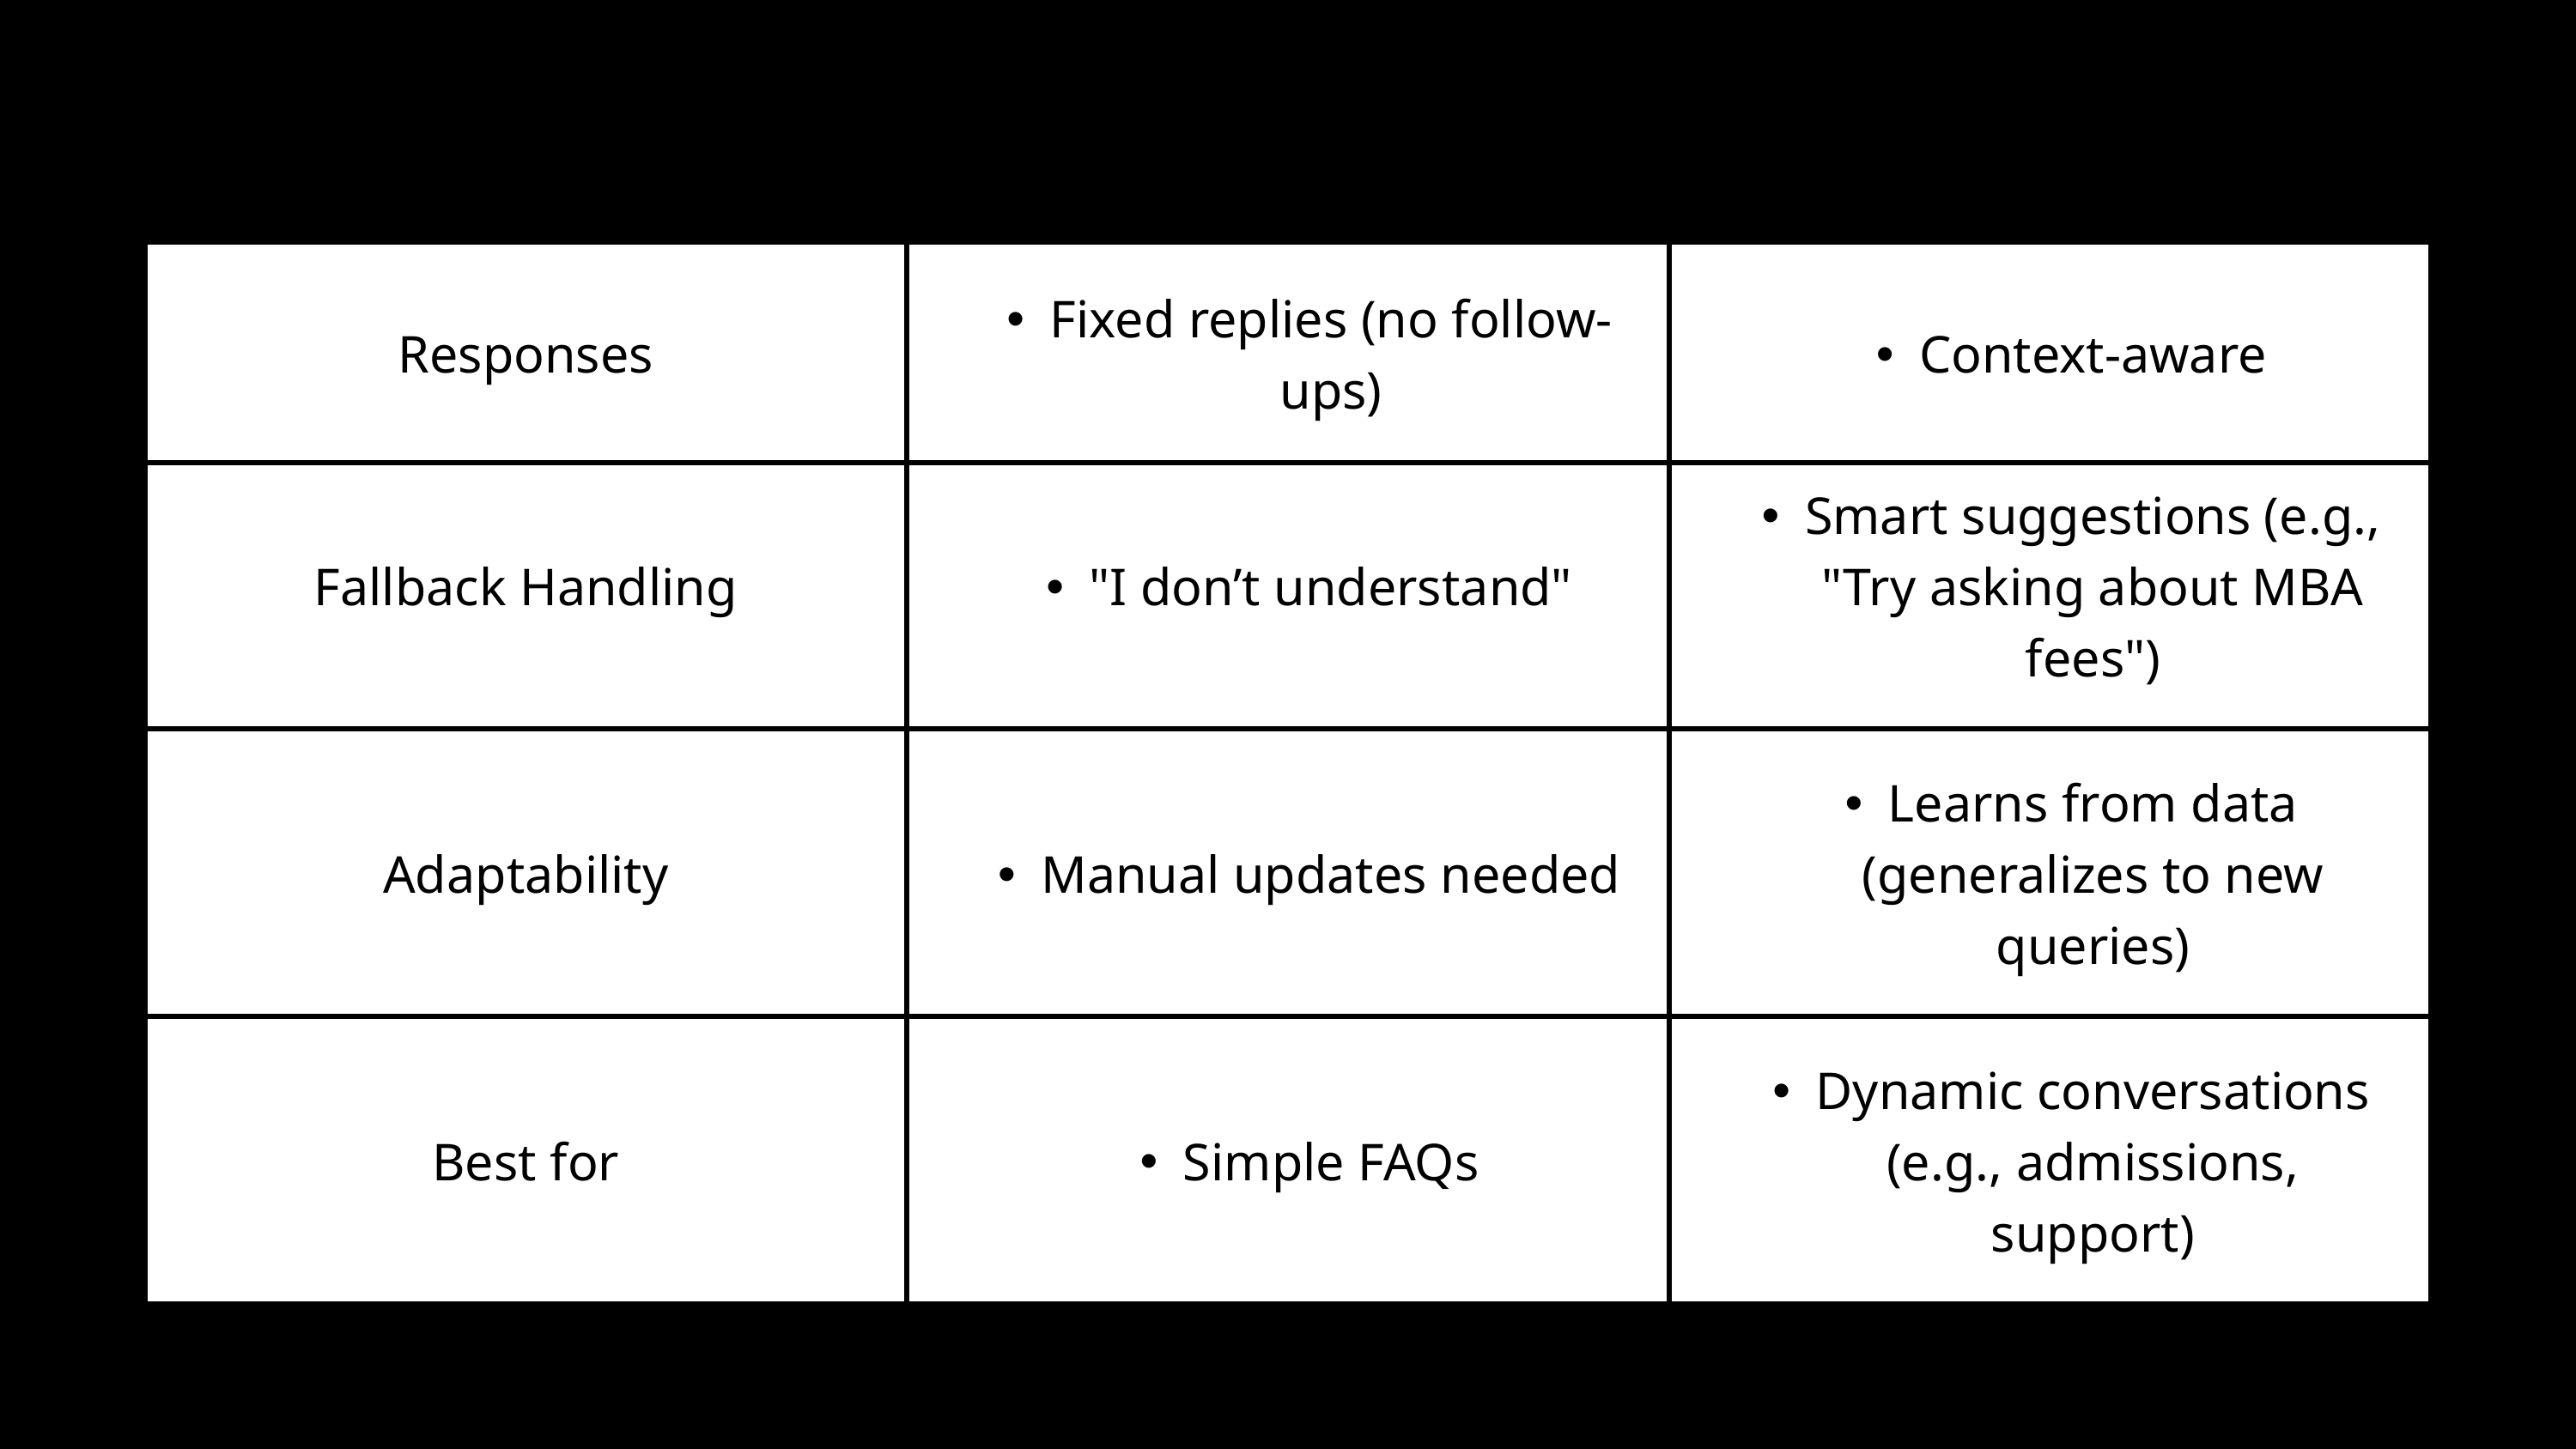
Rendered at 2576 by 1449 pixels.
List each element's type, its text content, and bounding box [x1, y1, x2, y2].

table_cell Adaptability [148, 731, 904, 1014]
table_cell Dynamic conversations (e.g., admissions, support) [1672, 1019, 2428, 1301]
table_cell Manual updates needed [909, 731, 1667, 1014]
table_header Fixed replies (no follow-ups) [909, 245, 1667, 460]
table_header Responses [148, 245, 904, 460]
table_header Context-aware [1672, 245, 2428, 460]
table_header Fallback Handling [148, 465, 904, 726]
table_cell Best for [148, 1019, 904, 1301]
table_header Smart suggestions (e.g., "Try asking about MBA fees") [1672, 465, 2428, 726]
table_cell Simple FAQs [909, 1019, 1667, 1301]
table_header "I don’t understand" [909, 465, 1667, 726]
table_cell Learns from data (generalizes to new queries) [1672, 731, 2428, 1014]
